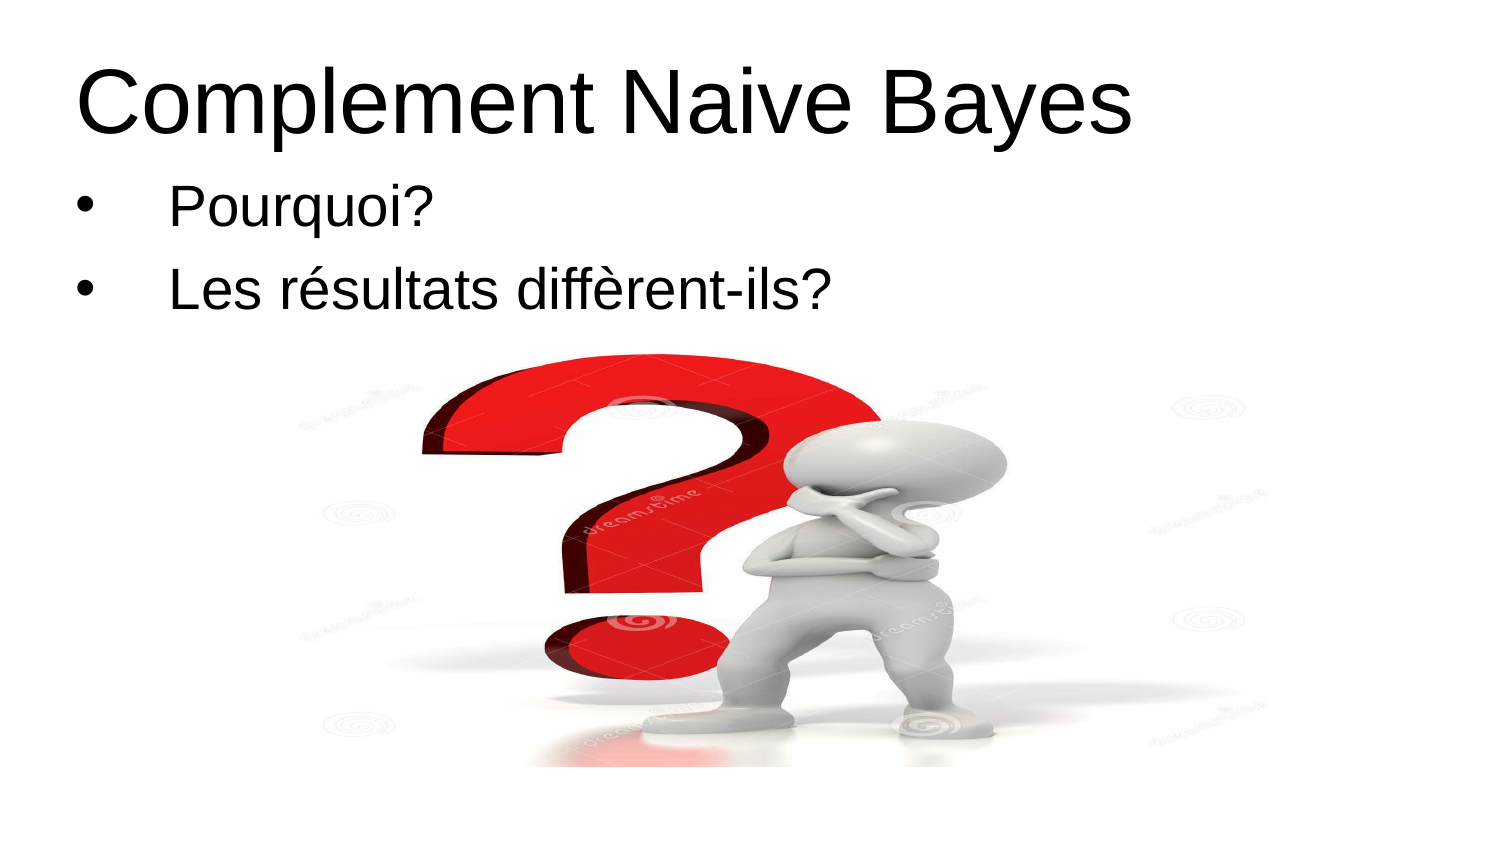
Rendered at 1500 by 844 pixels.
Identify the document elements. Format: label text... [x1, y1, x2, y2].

text_box Complement Naive Bayes [74, 66, 1425, 142]
text_box Pourquoi? Les résultats diffèrent-ils? [74, 201, 1425, 297]
picture [216, 346, 1269, 767]
